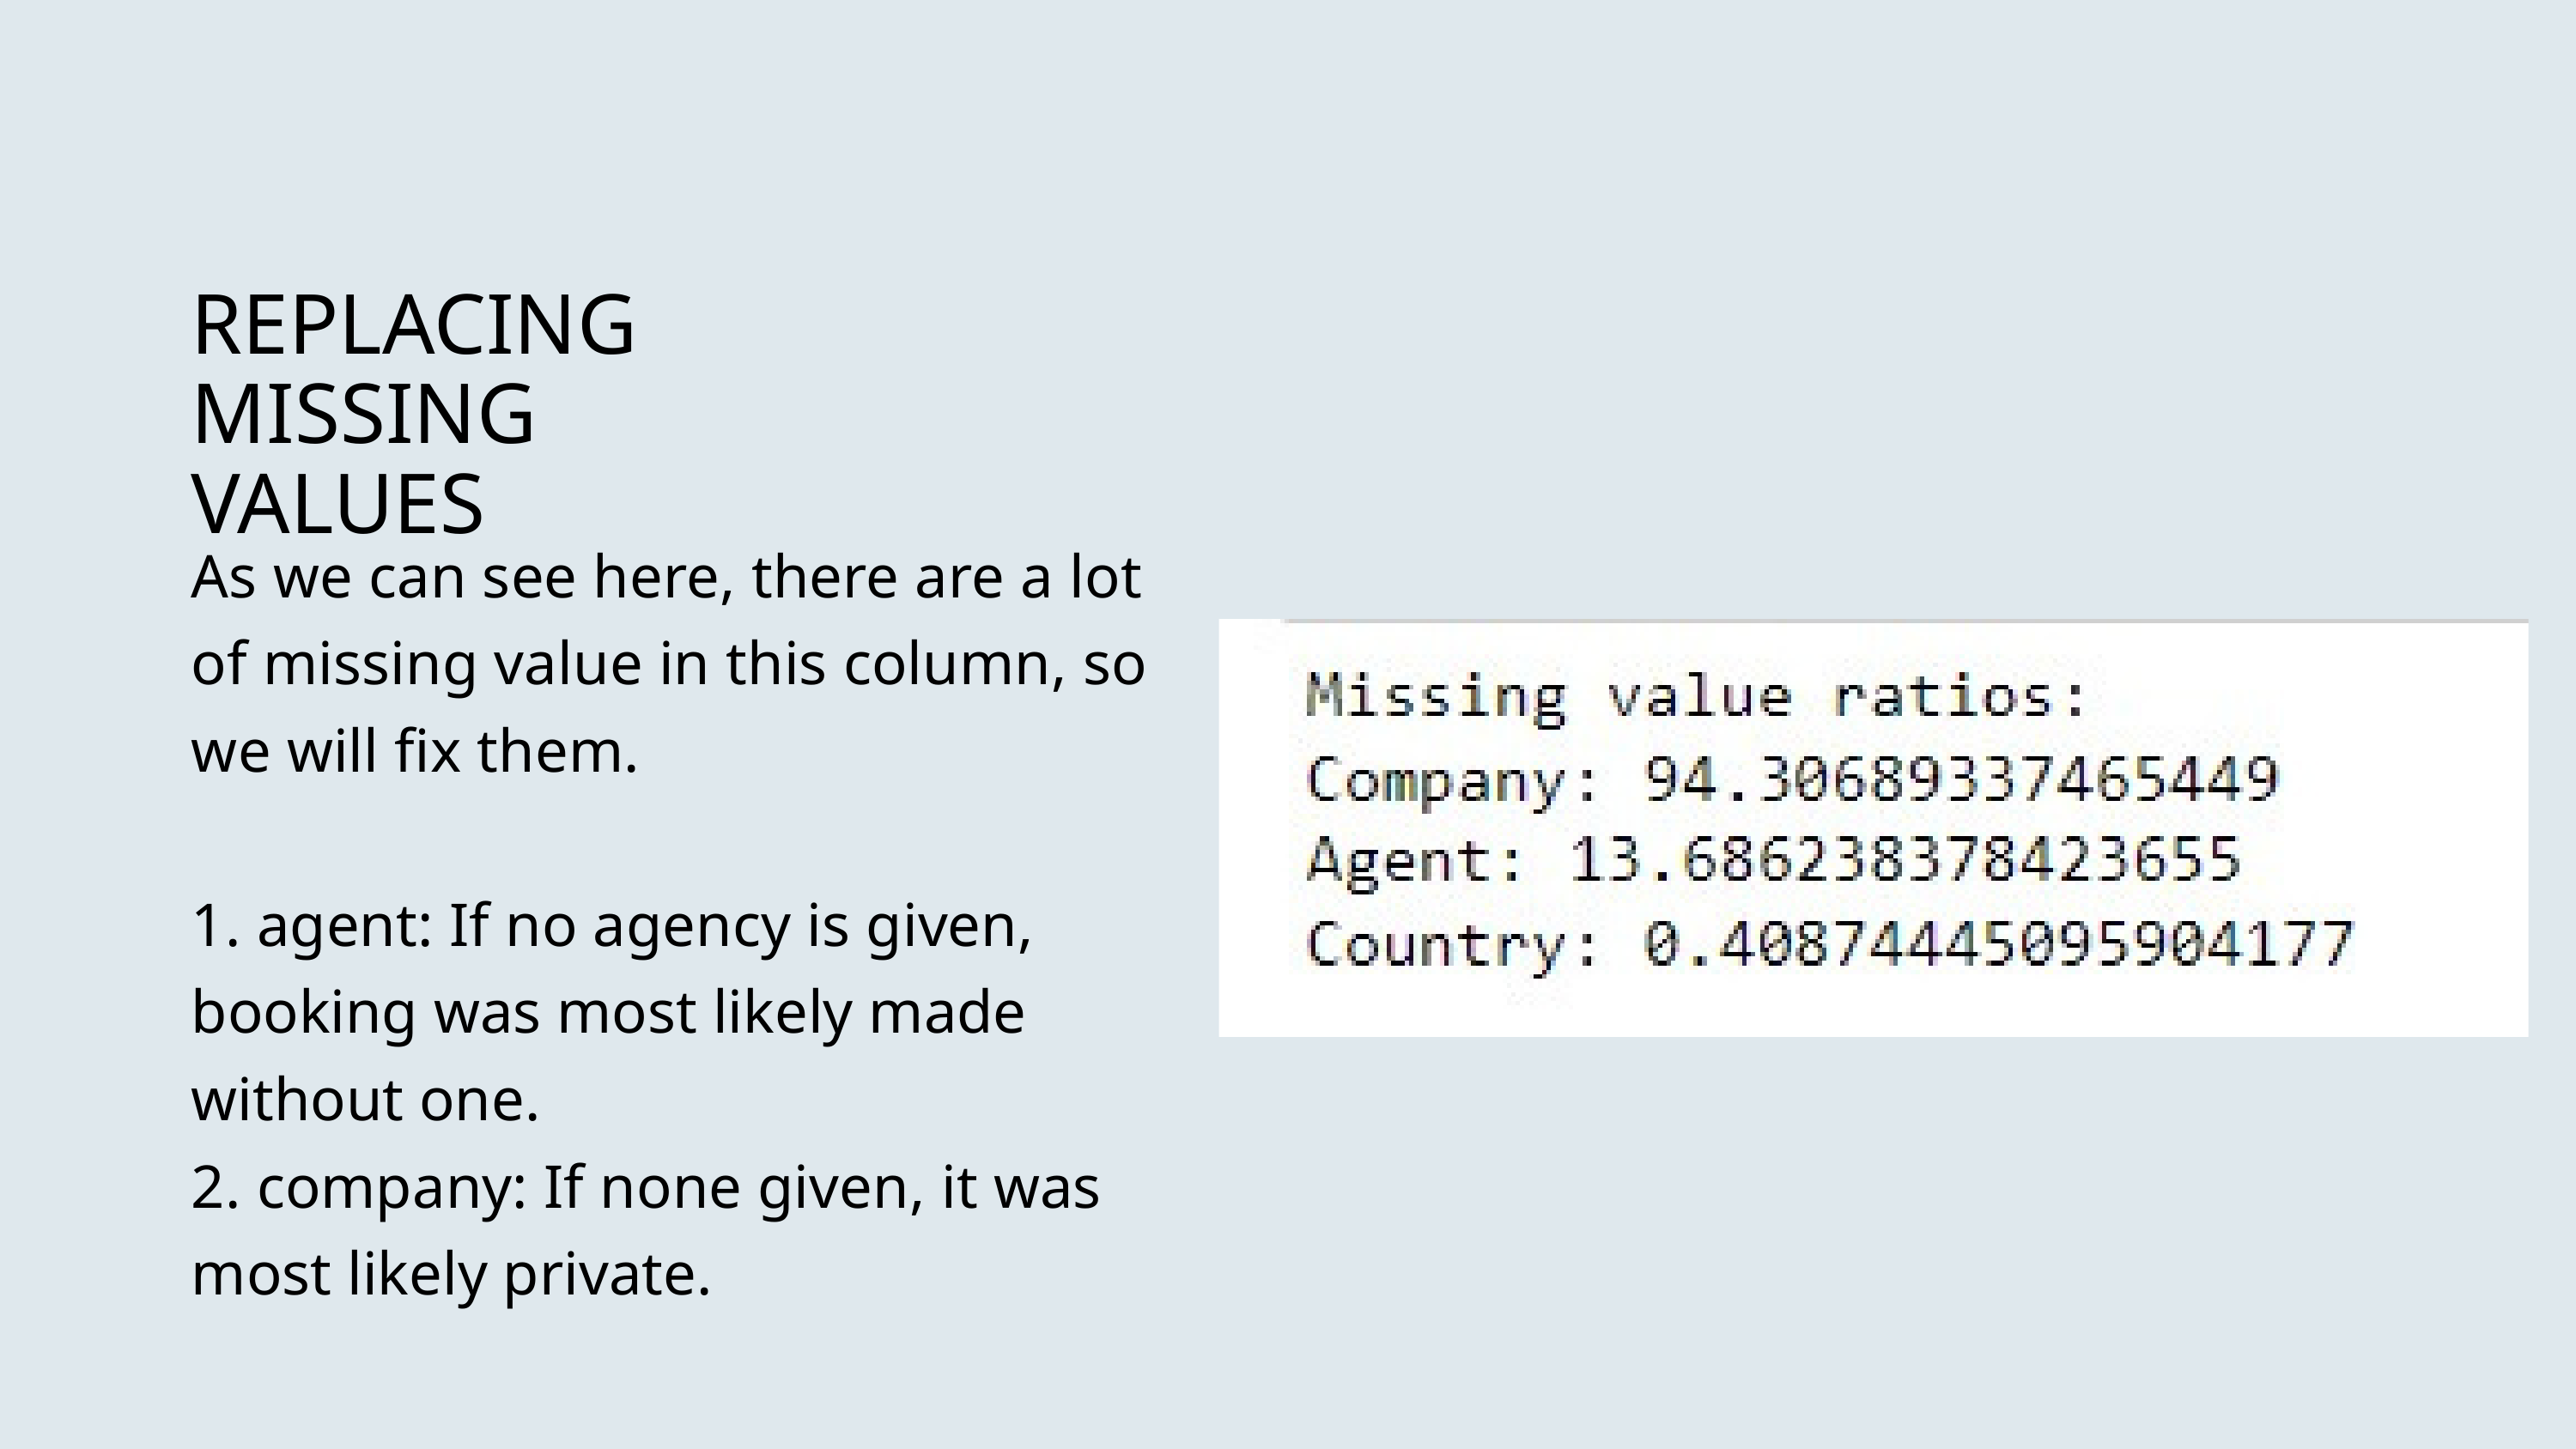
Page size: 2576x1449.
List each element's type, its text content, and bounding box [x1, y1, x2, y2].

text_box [1218, 619, 2529, 1037]
text_box REPLACING MISSING VALUES [191, 280, 825, 522]
text_box As we can see here, there are a lot of missing value in this column, so we will fix them. 1. agent: If no agency is given, booking was most likely made without one. 2. company: If none given, it was most likely private. [191, 522, 1151, 1307]
